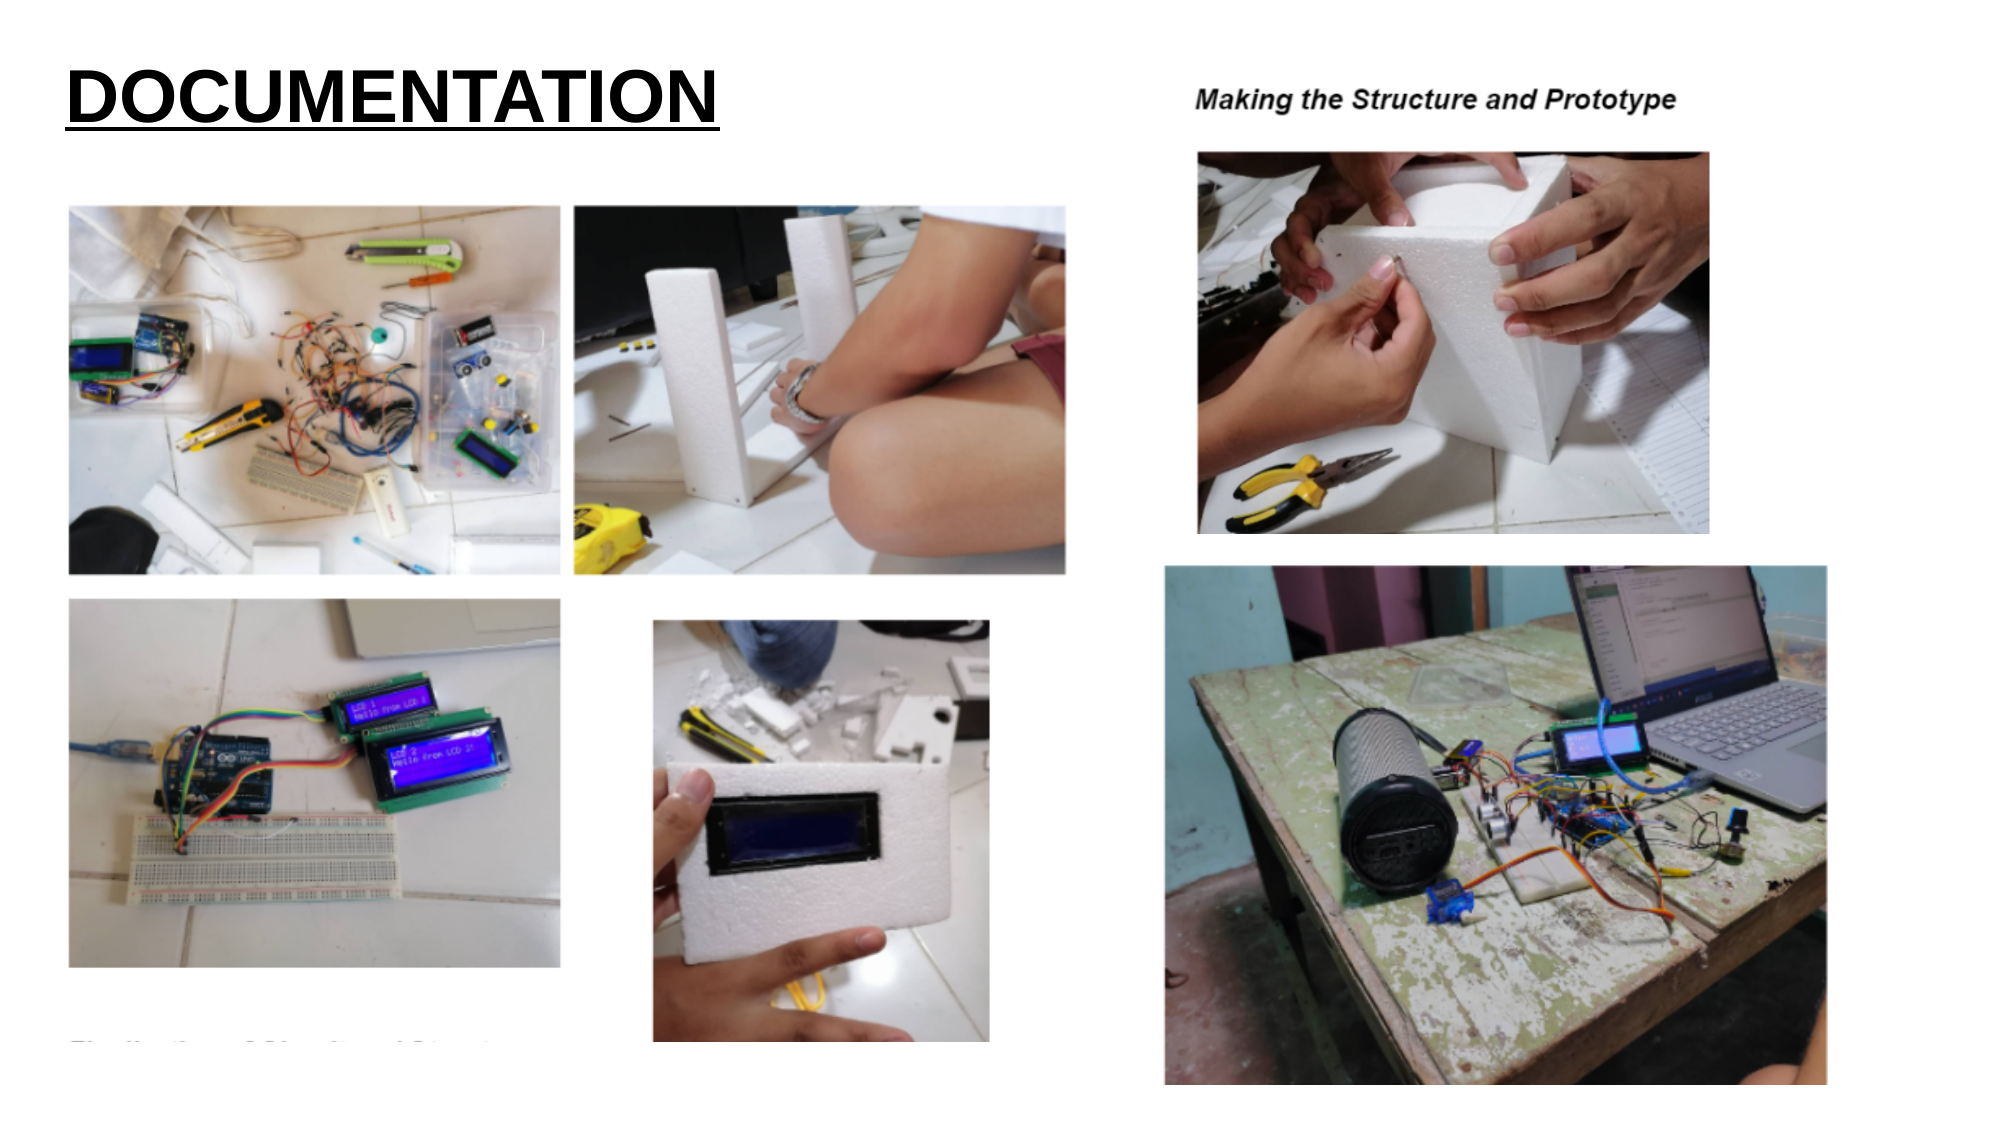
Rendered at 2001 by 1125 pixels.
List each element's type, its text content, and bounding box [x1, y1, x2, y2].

picture [0, 51, 1861, 1085]
text_box DOCUMENTATION [50, 40, 1546, 146]
